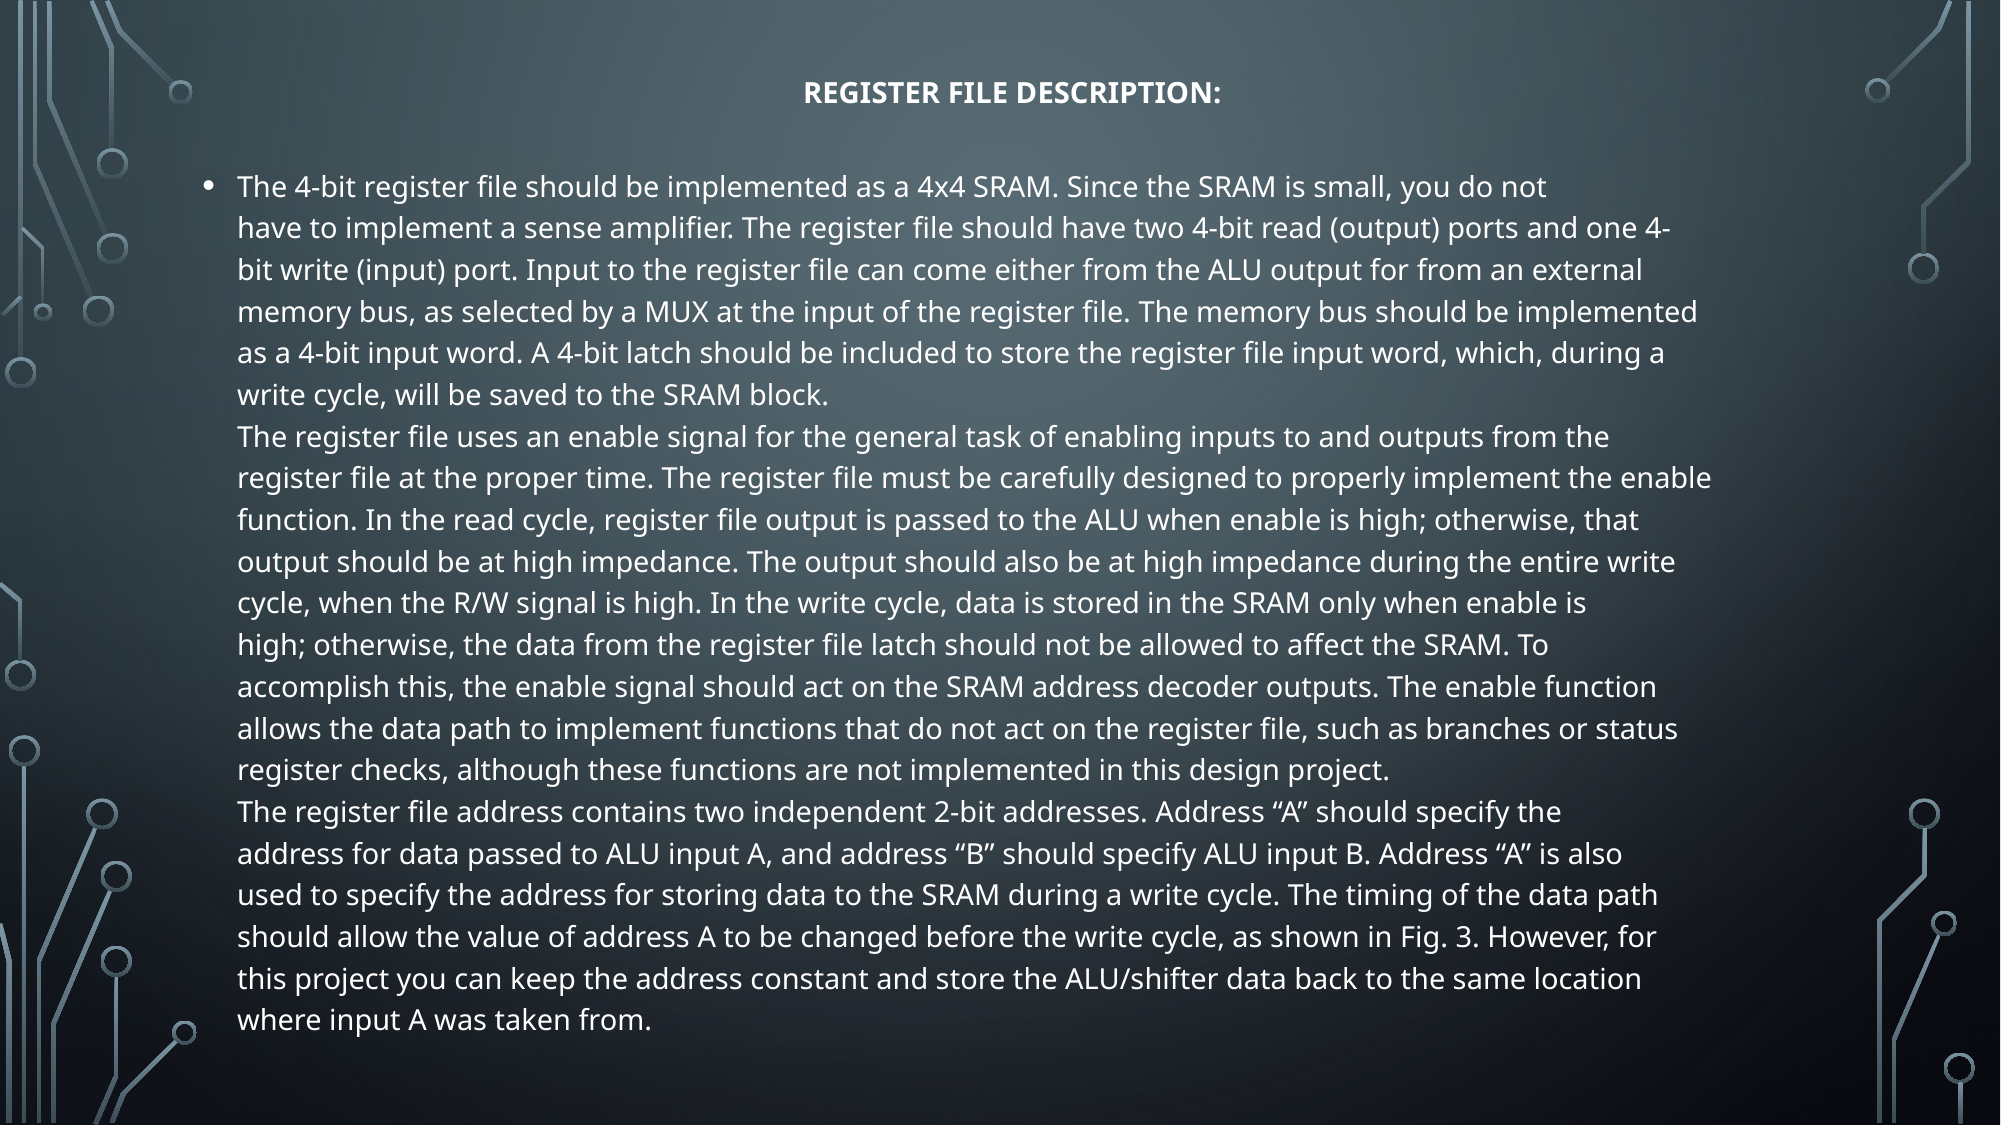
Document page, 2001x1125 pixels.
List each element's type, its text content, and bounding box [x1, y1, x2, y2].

list The 4-bit register file should be implemented as a 4x4 SRAM. Since the SRAM is small, you do not have to implement a sense amplifier. The register file should have two 4-bit read (output) ports and one 4- bit write (input) port. Input to the register file can come either from the ALU output for from an external memory bus, as selected by a MUX at the input of the register file. The memory bus should be implemented as a 4-bit input word. A 4-bit latch should be included to store the register file input word, which, during a write cycle, will be saved to the SRAM block. The register file uses an enable signal for the general task of enabling inputs to and outputs from the register file at the proper time. The register file must be carefully designed to properly implement the enable function. In the read cycle, register file output is passed to the ALU when enable is high; otherwise, that output should be at high impedance. The output should also be at high impedance during the entire write cycle, when the R/W signal is high. In the write cycle, data is stored in the SRAM only when enable is high; otherwise, the data from the register file latch should not be allowed to affect the SRAM. To accomplish this, the enable signal should act on the SRAM address decoder outputs. The enable function allows the data path to implement functions that do not act on the register file, such as branches or status register checks, although these functions are not implemented in this design project. The register file address contains two independent 2-bit addresses. Address “A” should specify the address for data passed to ALU input A, and address “B” should specify ALU input B. Address “A” is also used to specify the address for storing data to the SRAM during a write cycle. The timing of the data path should allow the value of address A to be changed before the write cycle, as shown in Fig. 3. However, for this project you can keep the address constant and store the ALU/shifter data back to the same location where input A was taken from. [187, 153, 1813, 1096]
title Register File Description: [203, 70, 1829, 154]
